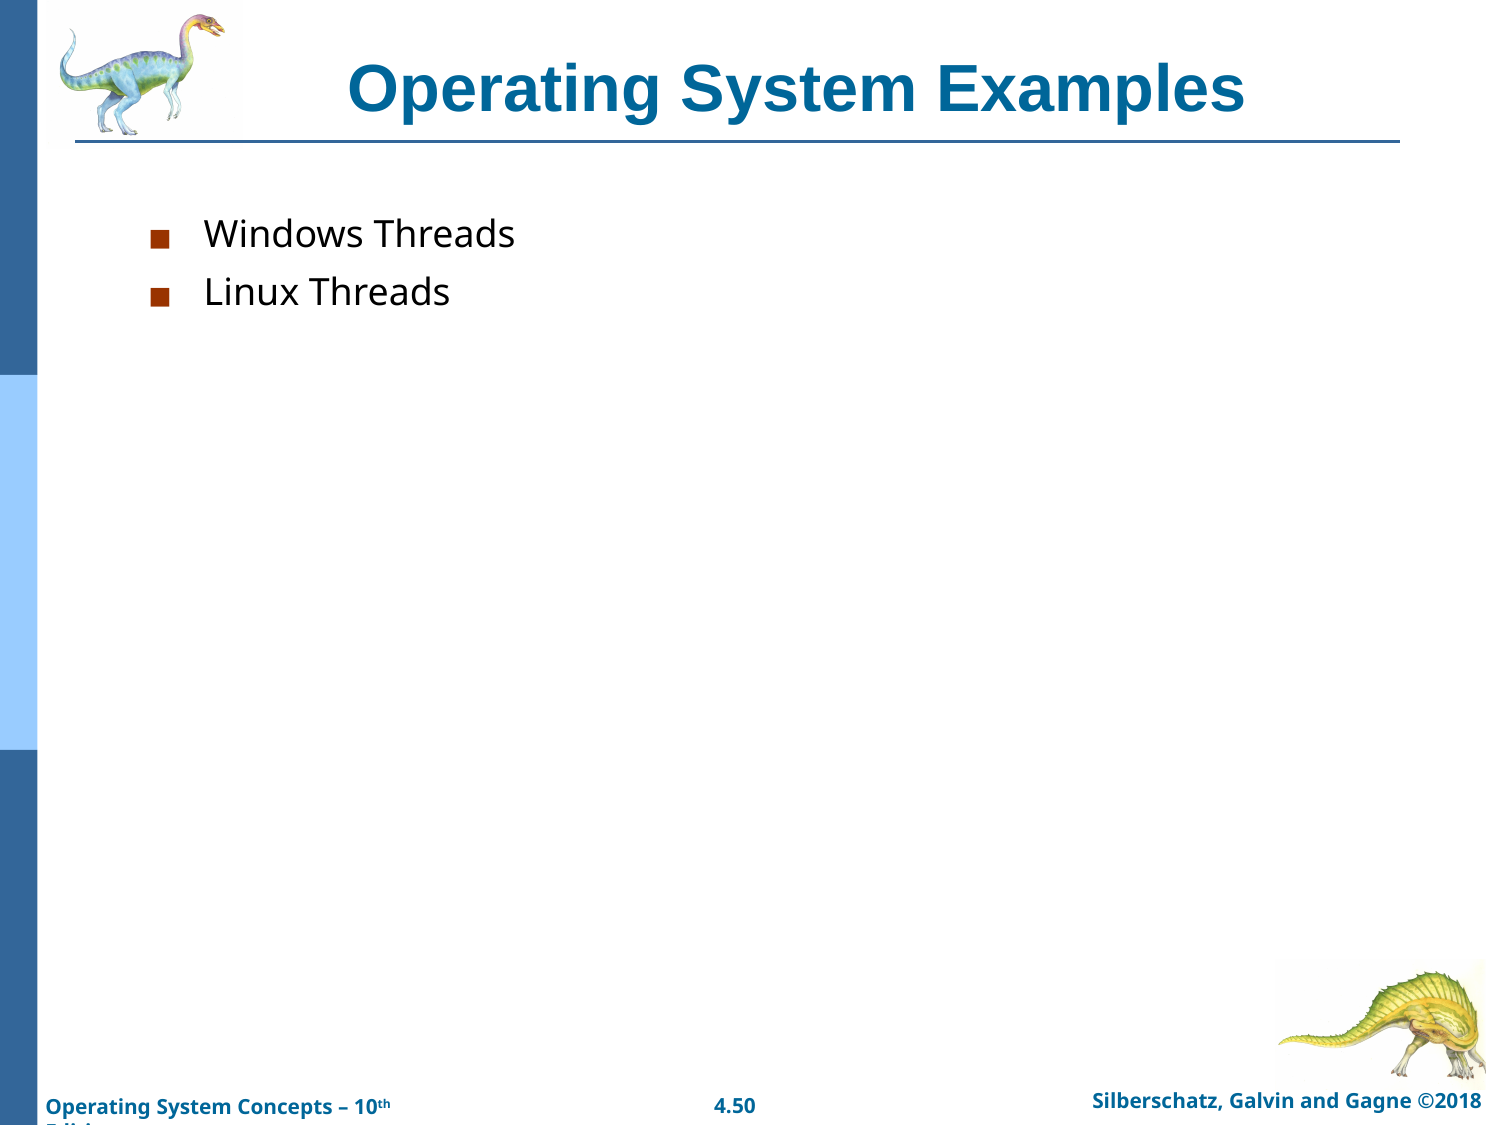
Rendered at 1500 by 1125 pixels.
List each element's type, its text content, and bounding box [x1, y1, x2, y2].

picture [46, 0, 243, 149]
picture [1275, 959, 1486, 1090]
list Windows Threads Linux Threads [132, 202, 1358, 940]
title Operating System Examples [168, 37, 1428, 133]
